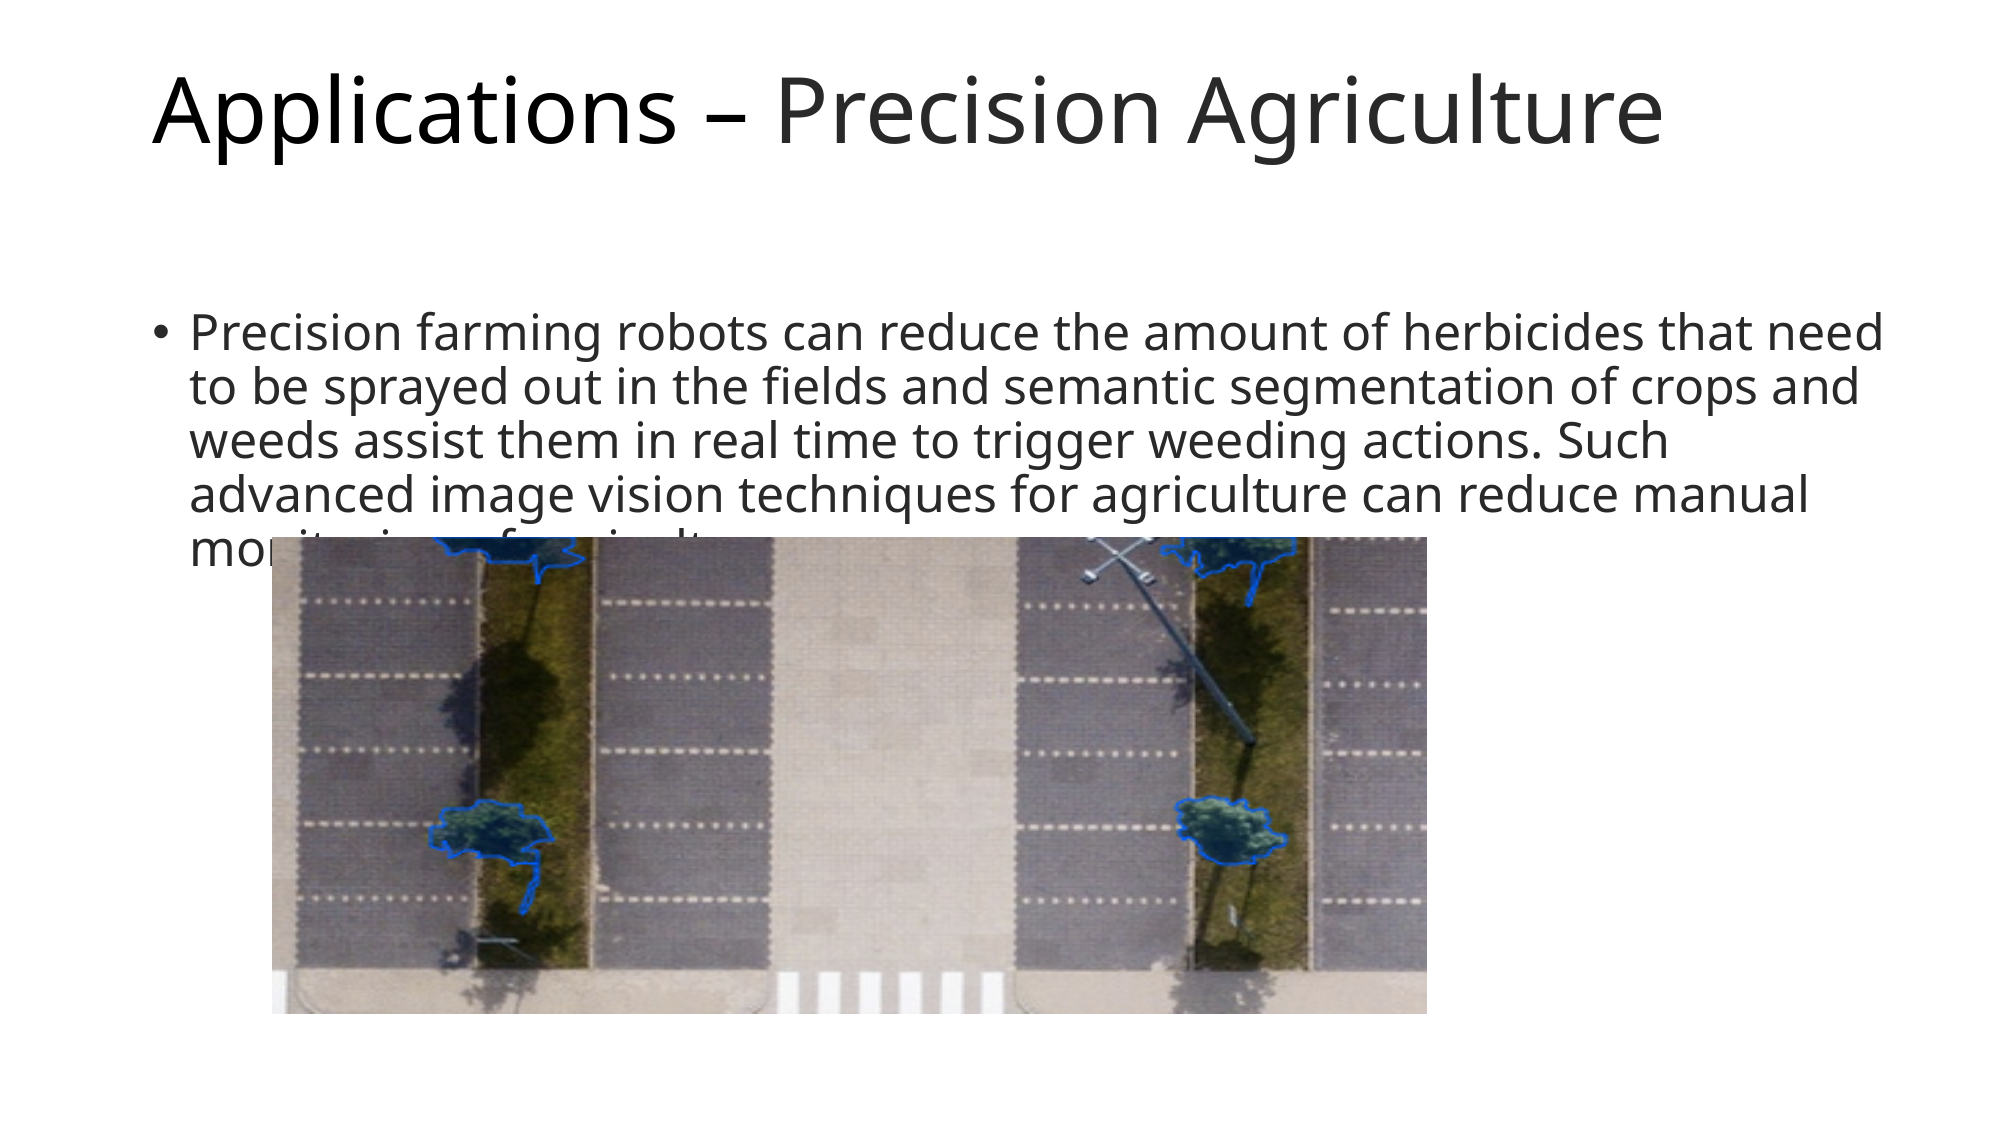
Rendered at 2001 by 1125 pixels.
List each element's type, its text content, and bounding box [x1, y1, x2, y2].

list Precision farming robots can reduce the amount of herbicides that need to be sprayed out in the fields and semantic segmentation of crops and weeds assist them in real time to trigger weeding actions. Such advanced image vision techniques for agriculture can reduce manual monitoring of agriculture. [137, 299, 1904, 1014]
picture [272, 537, 1427, 1014]
title Applications – Precision Agriculture [137, 59, 1863, 278]
